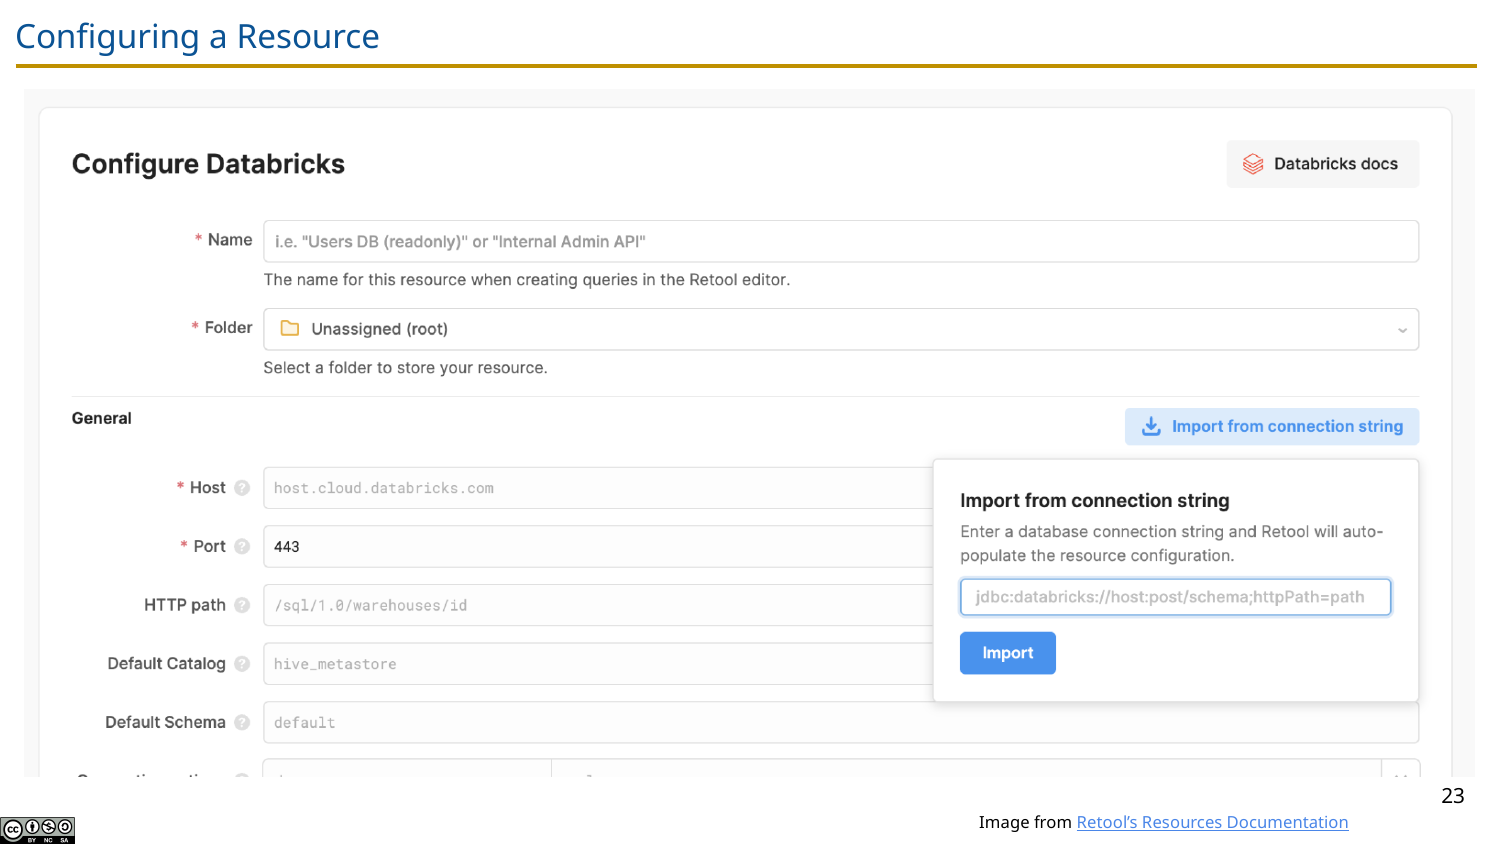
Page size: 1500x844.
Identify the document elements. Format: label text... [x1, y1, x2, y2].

text_box Image from Retool’s Resources Documentation [951, 797, 1365, 844]
picture [24, 89, 1476, 777]
picture [0, 817, 75, 844]
slide_number ‹#› [1389, 764, 1480, 830]
title Configuring a Resource [0, 0, 1398, 65]
